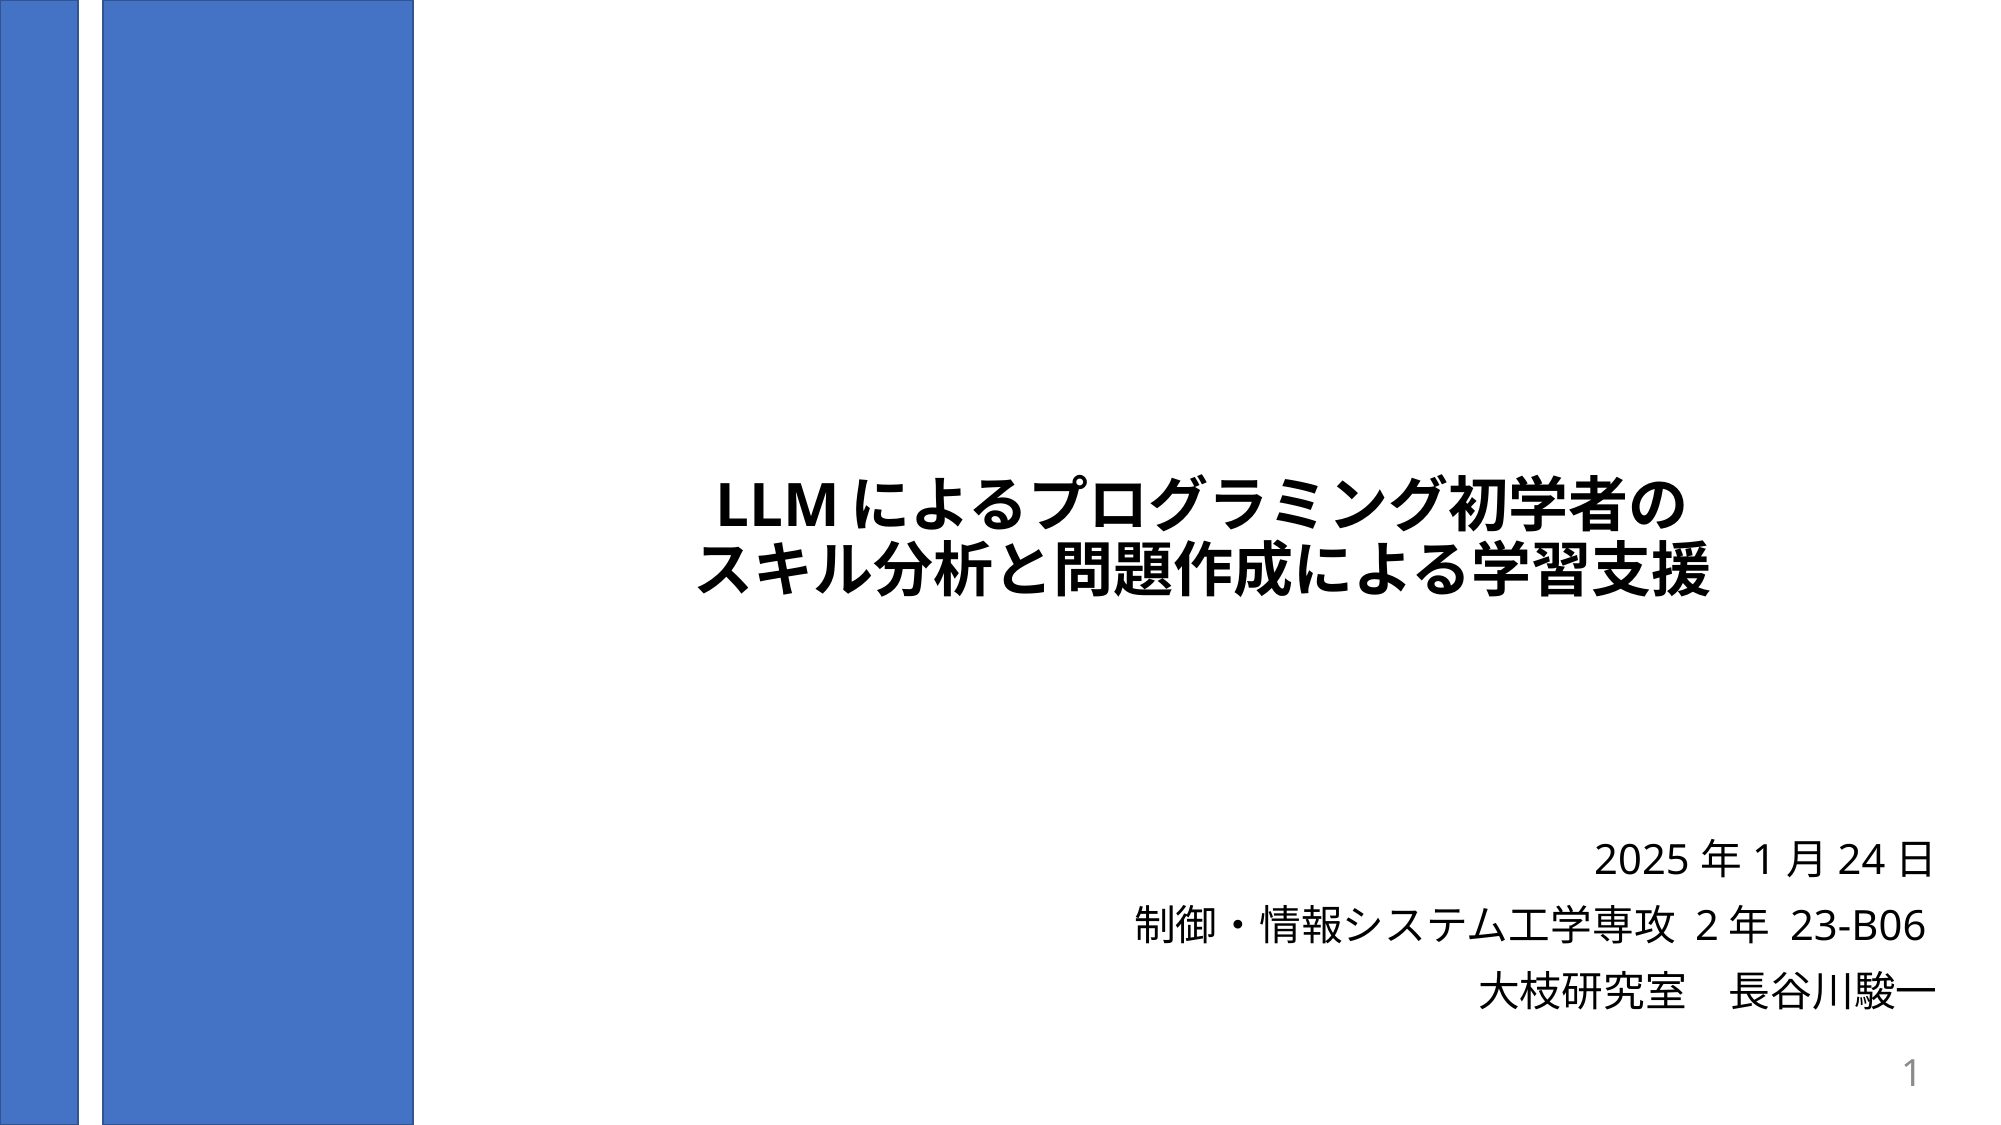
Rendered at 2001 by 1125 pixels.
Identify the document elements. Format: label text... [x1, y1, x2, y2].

subtitle 2025年1月24日 制御・情報システム工学専攻 2年 23-B06 大枝研究室 長谷川駿一 [452, 830, 1953, 1103]
title LLMによるプログラミング初学者の スキル分析と問題作成による学習支援 [452, 464, 1953, 814]
slide_number 1 [1487, 1044, 1938, 1105]
